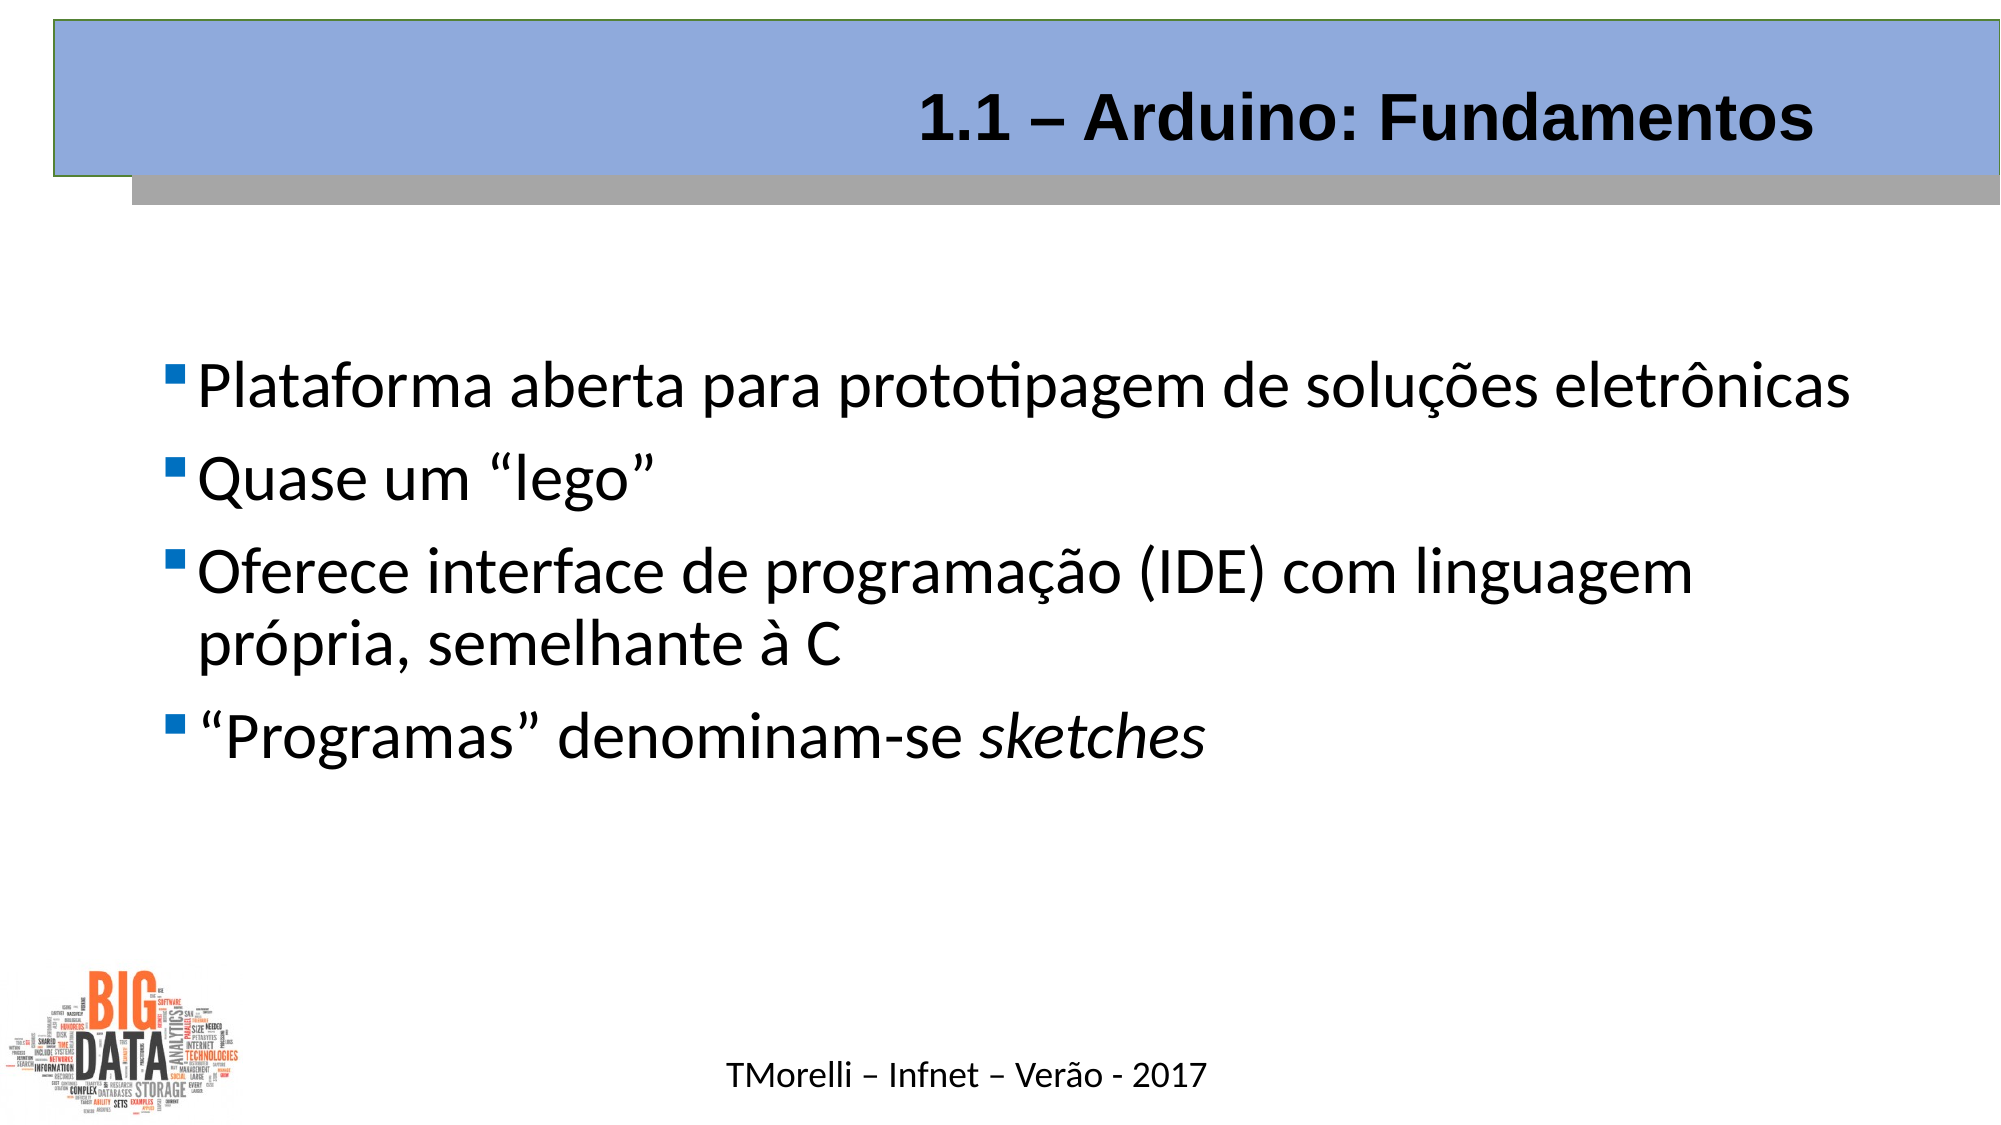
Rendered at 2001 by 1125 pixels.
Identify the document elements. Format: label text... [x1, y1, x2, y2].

text_box [132, 175, 2000, 205]
text_box Plataforma aberta para prototipagem de soluções eletrônicas Quase um “lego” Oferece interface de programação (IDE) com linguagem própria, semelhante à C “Programas” denominam-se sketches [145, 342, 1913, 780]
text_box [53, 19, 2000, 177]
picture [0, 959, 243, 1125]
text_box 1.1 – Arduino: Fundamentos [904, 66, 1858, 162]
